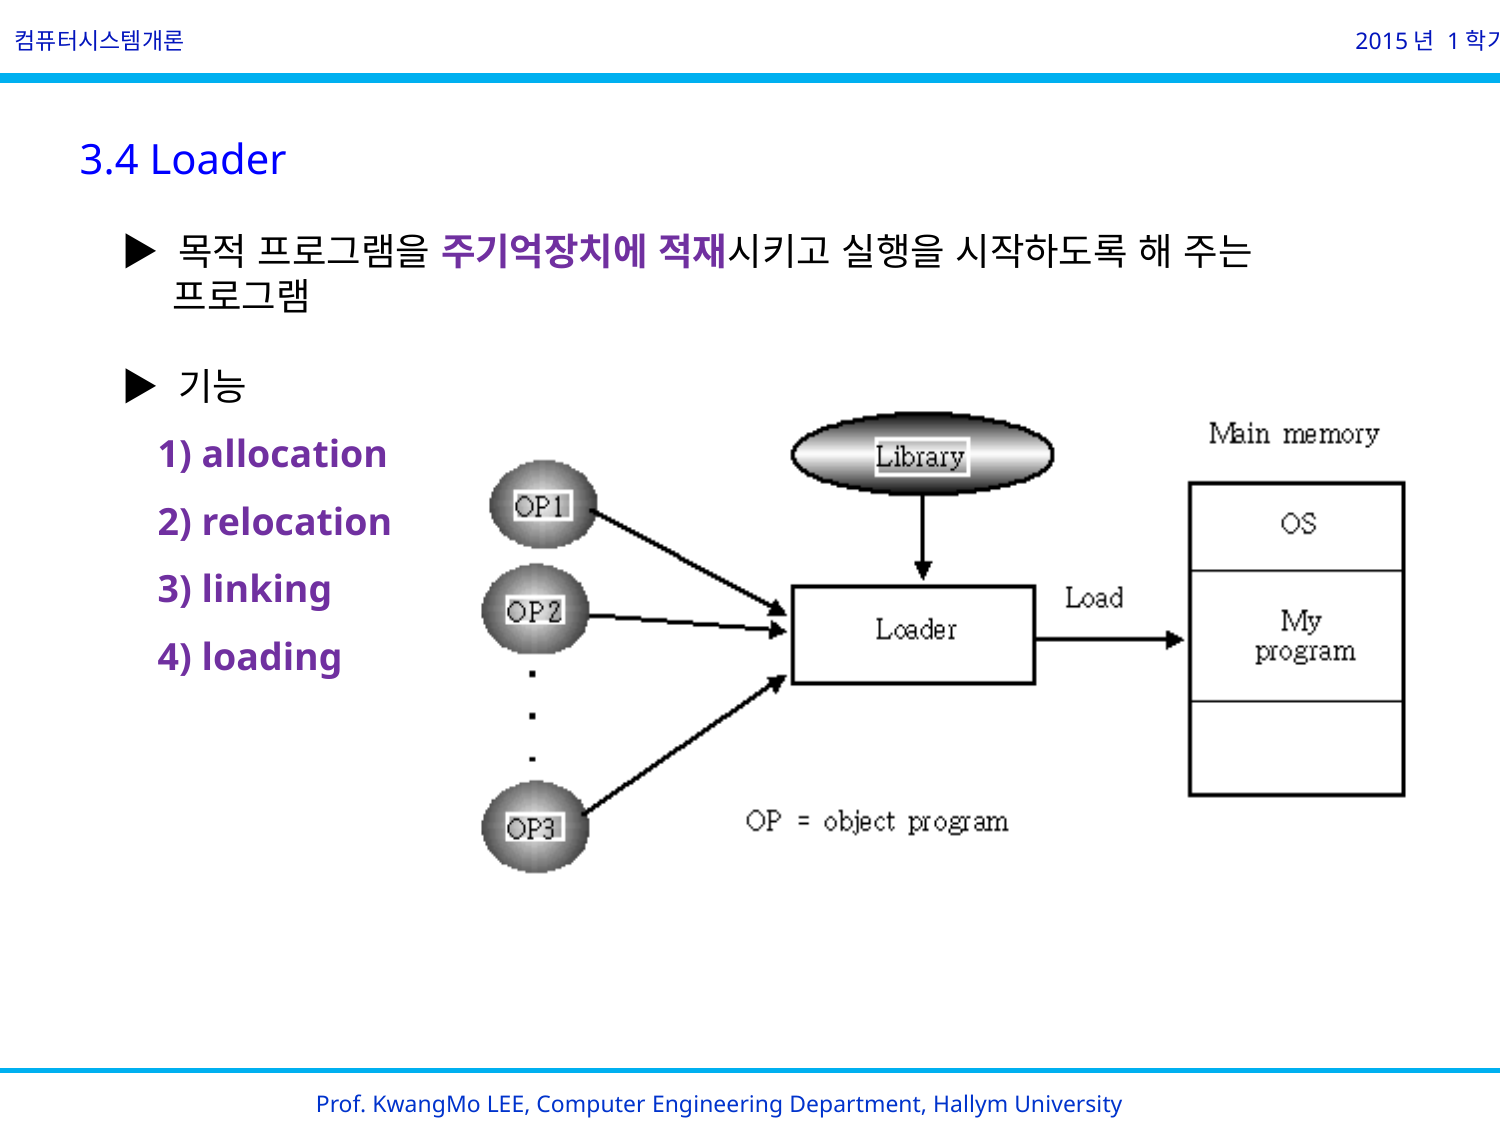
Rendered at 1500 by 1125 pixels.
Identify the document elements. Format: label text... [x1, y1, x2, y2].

picture [477, 408, 1413, 882]
text_box 3.4 Loader ▶ 목적 프로그램을 주기억장치에 적재시키고 실행을 시작하도록 해 주는 프로그램 ▶ 기능 1) allocation 2) relocation 3) linking 4) loading [64, 125, 1447, 686]
text_box 2015년 1학기 [1340, 19, 1500, 62]
text_box 컴퓨터시스템개론 [0, 19, 225, 62]
text_box Prof. KwangMo LEE, Computer Engineering Department, Hallym University [301, 1082, 1247, 1125]
